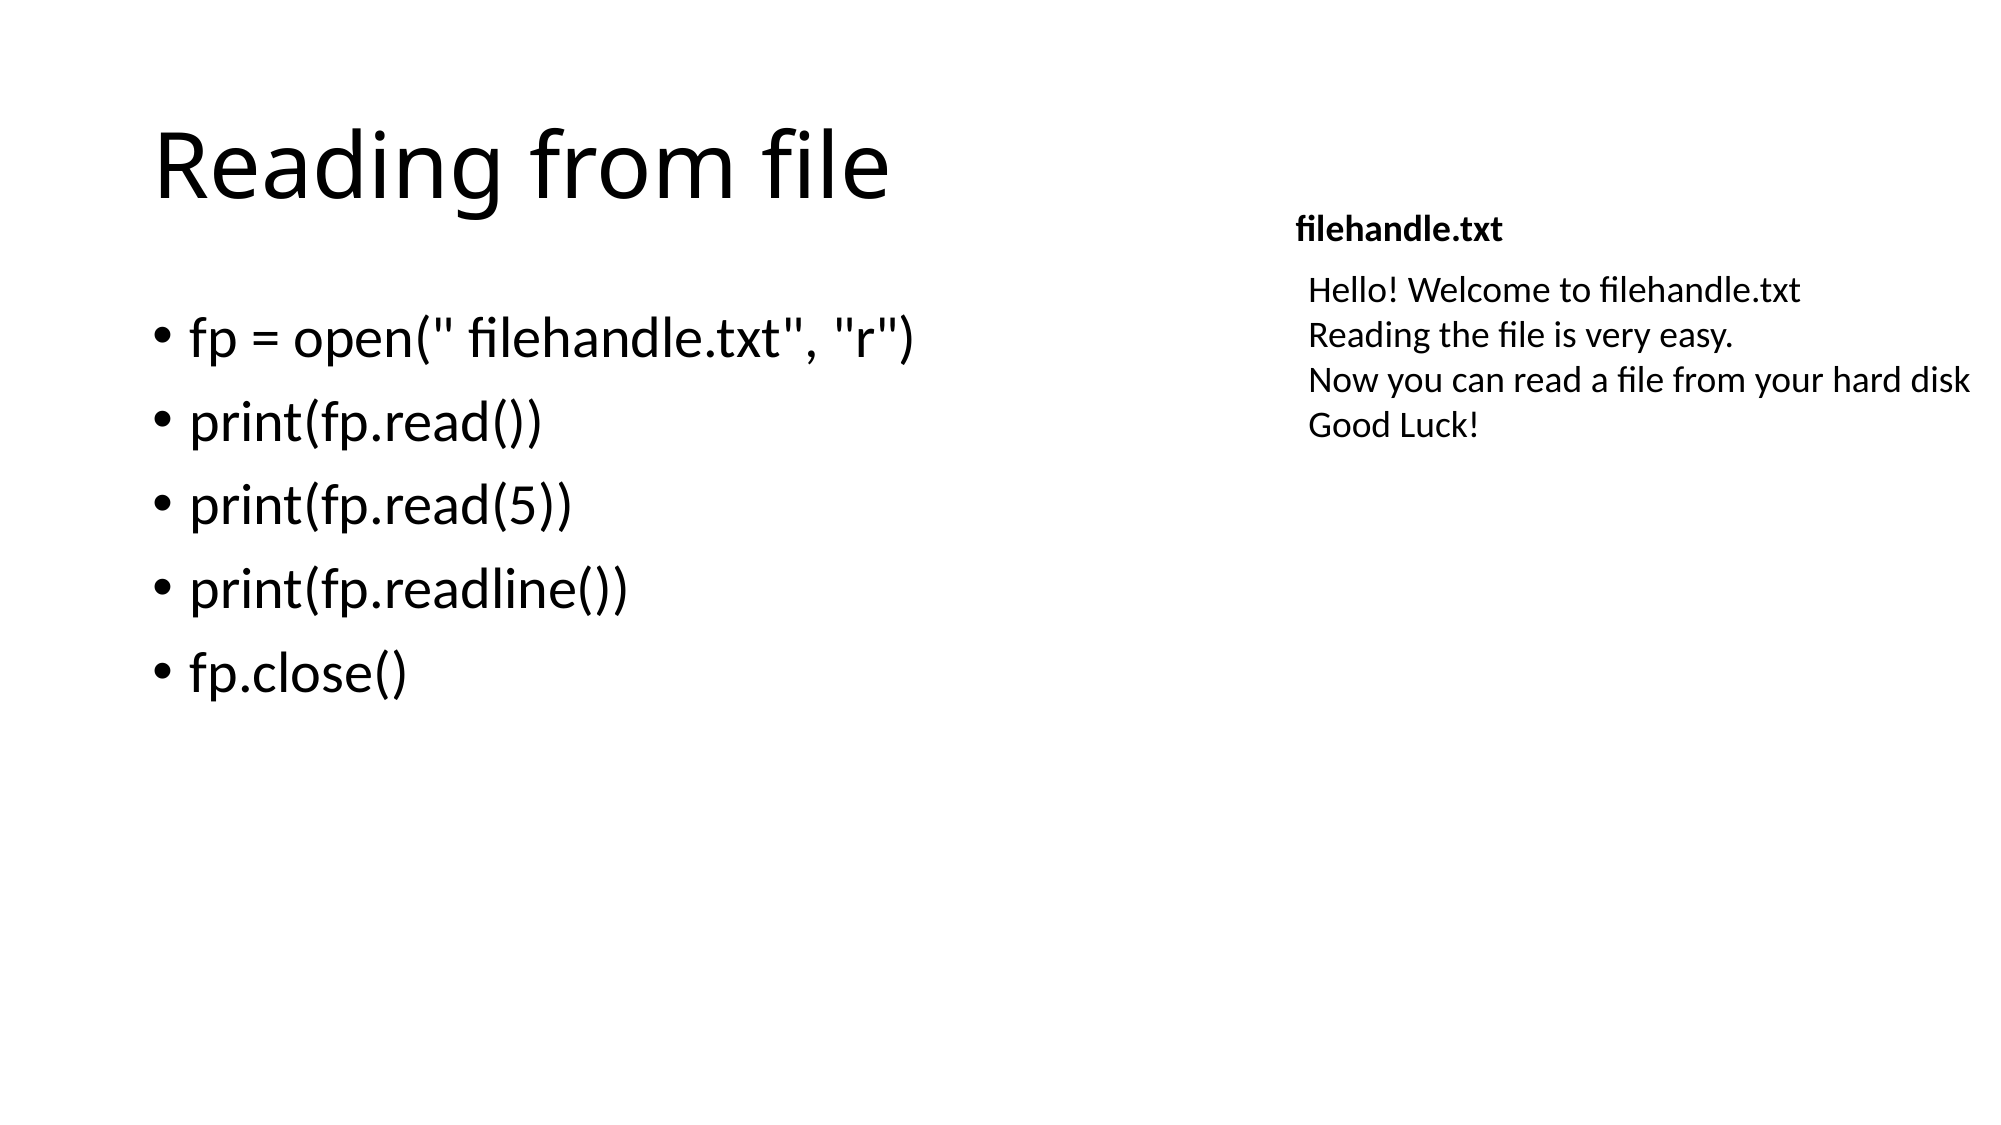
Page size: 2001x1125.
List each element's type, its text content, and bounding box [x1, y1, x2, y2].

list fp = open(" filehandle.txt", "r") print(fp.read()) print(fp.read(5)) print(fp.readline()) fp.close() [137, 299, 982, 1014]
text_box filehandle.txt [1280, 196, 1519, 256]
title Reading from file [137, 59, 1863, 278]
text_box Hello! Welcome to filehandle.txt Reading the file is very easy. Now you can read a file from your hard disk Good Luck! [1293, 257, 1987, 453]
